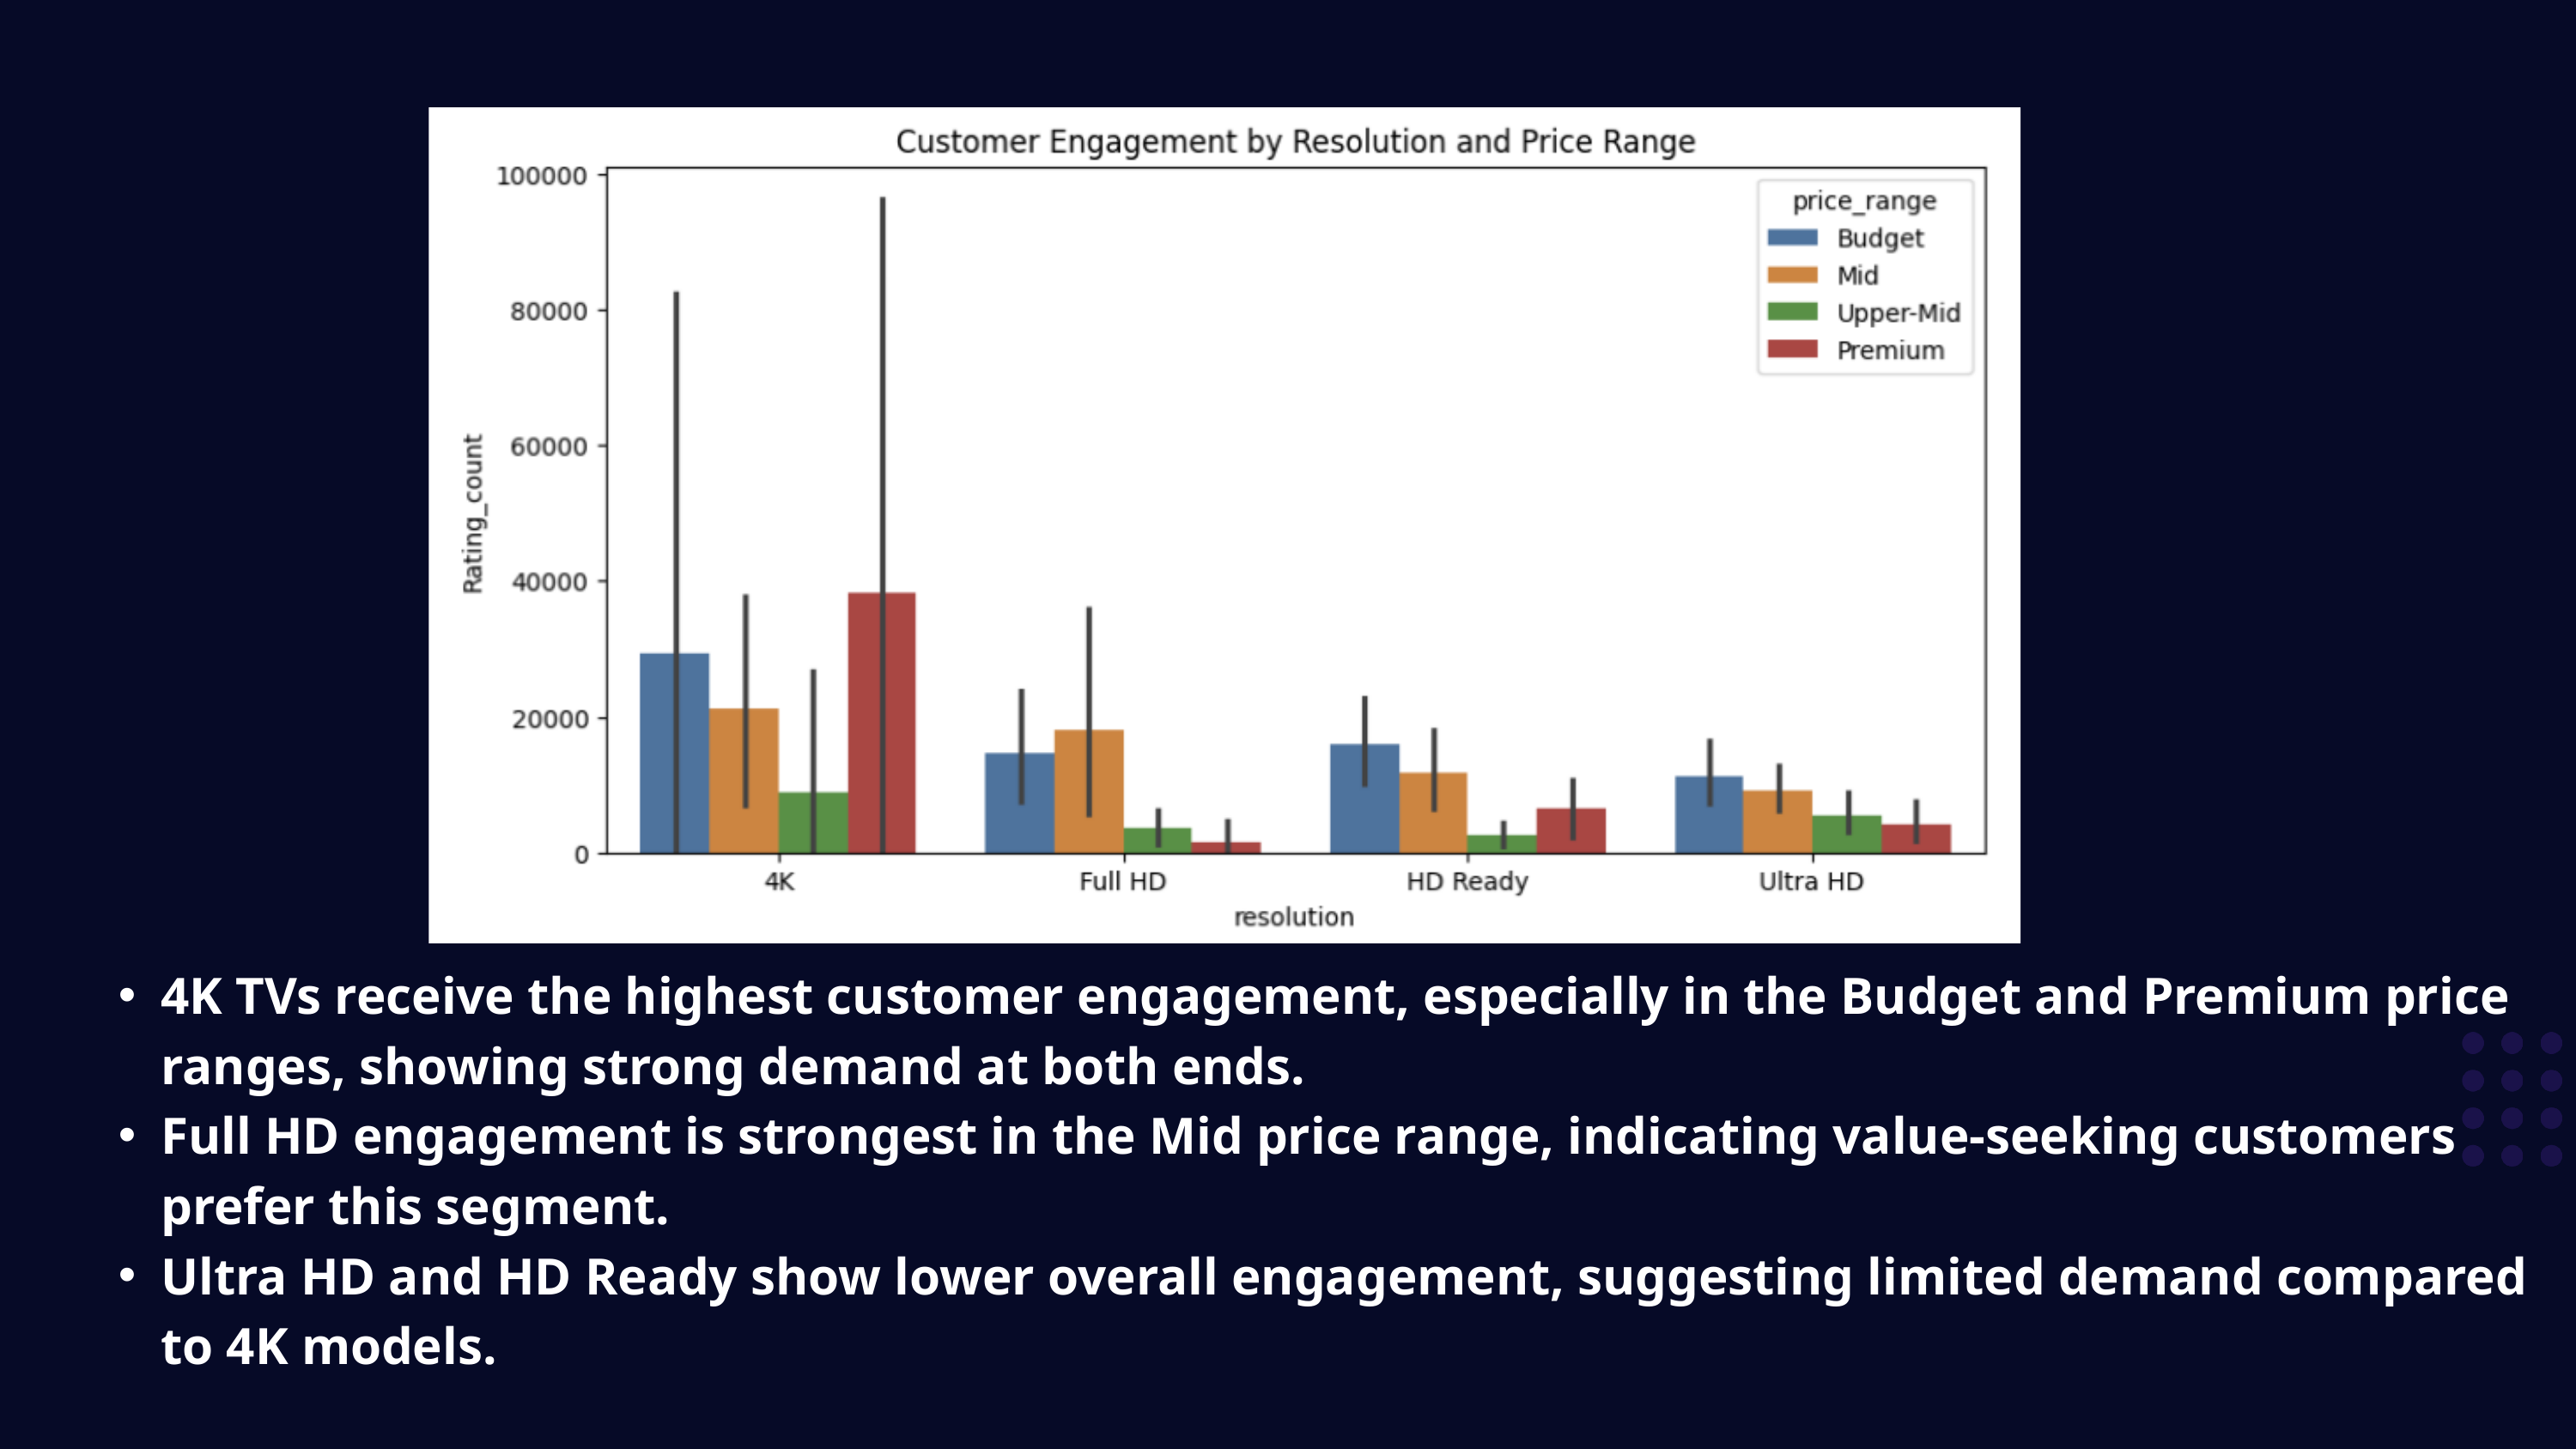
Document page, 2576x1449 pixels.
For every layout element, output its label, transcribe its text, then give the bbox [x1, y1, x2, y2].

text_box 4K TVs receive the highest customer engagement, especially in the Budget and Premium price ranges, showing strong demand at both ends. Full HD engagement is strongest in the Mid price range, indicating value-seeking customers prefer this segment. Ultra HD and HD Ready show lower overall engagement, suggesting limited demand compared to 4K models. [76, 954, 2576, 1375]
text_box [428, 107, 2021, 943]
